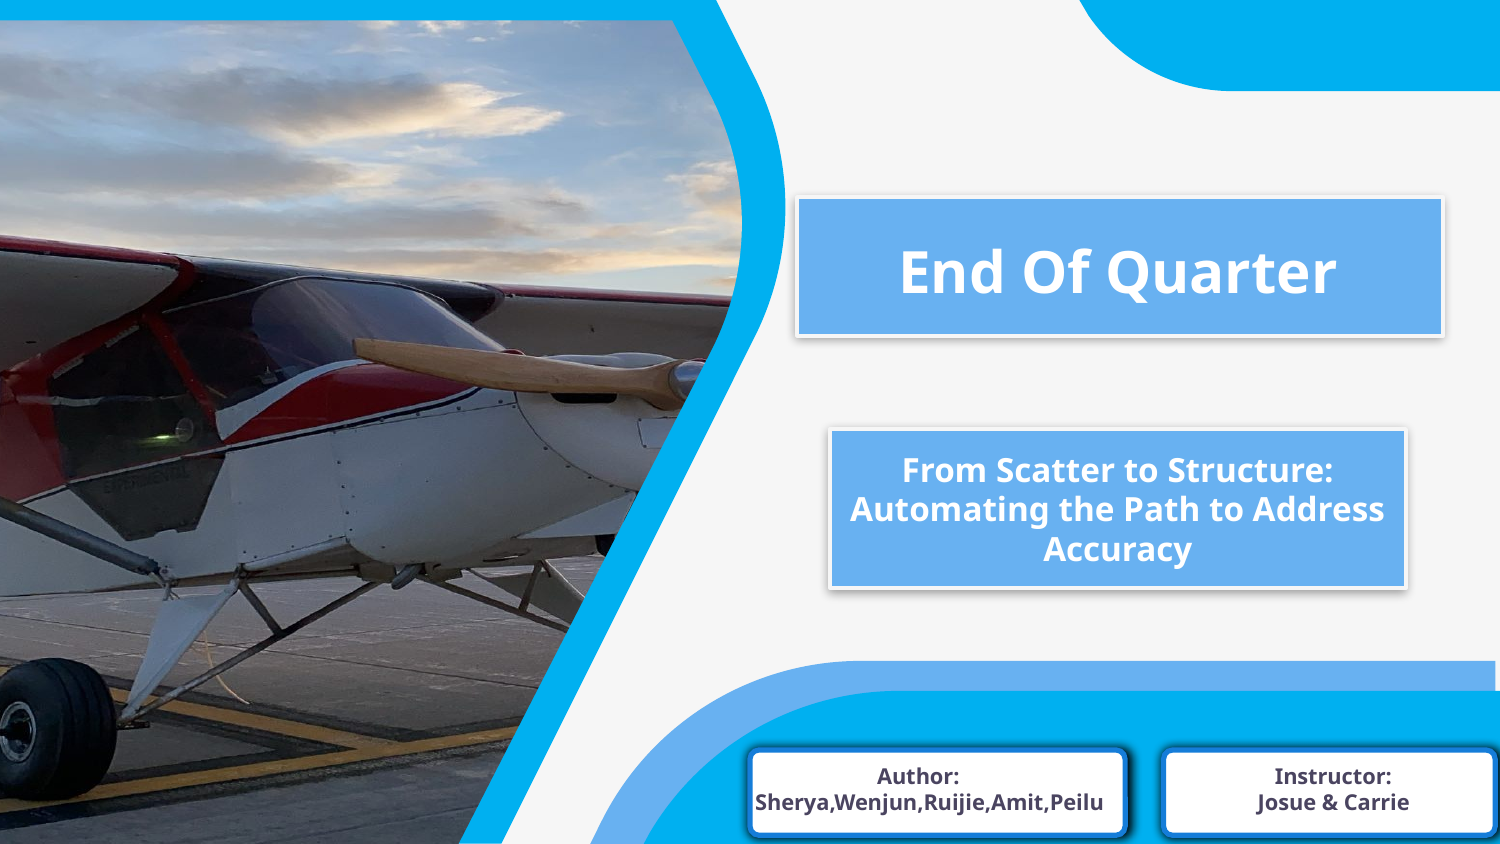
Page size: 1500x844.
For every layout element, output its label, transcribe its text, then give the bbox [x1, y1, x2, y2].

text_box [643, 690, 1500, 844]
text_box [0, 0, 786, 844]
text_box From Scatter to Structure: Automating the Path to Address Accuracy [830, 429, 1406, 589]
text_box [749, 823, 1126, 836]
text_box [751, 749, 1124, 755]
text_box [590, 660, 1496, 844]
text_box [1079, 0, 1500, 92]
text_box Author: Sherya,Wenjun,Ruijie,Amit,Peilu [733, 755, 1127, 823]
text_box [0, 20, 742, 844]
text_box [1163, 749, 1496, 836]
text_box End Of Quarter [797, 228, 1439, 306]
text_box [797, 197, 1444, 336]
text_box Instructor: Josue & Carrie [1202, 755, 1500, 823]
